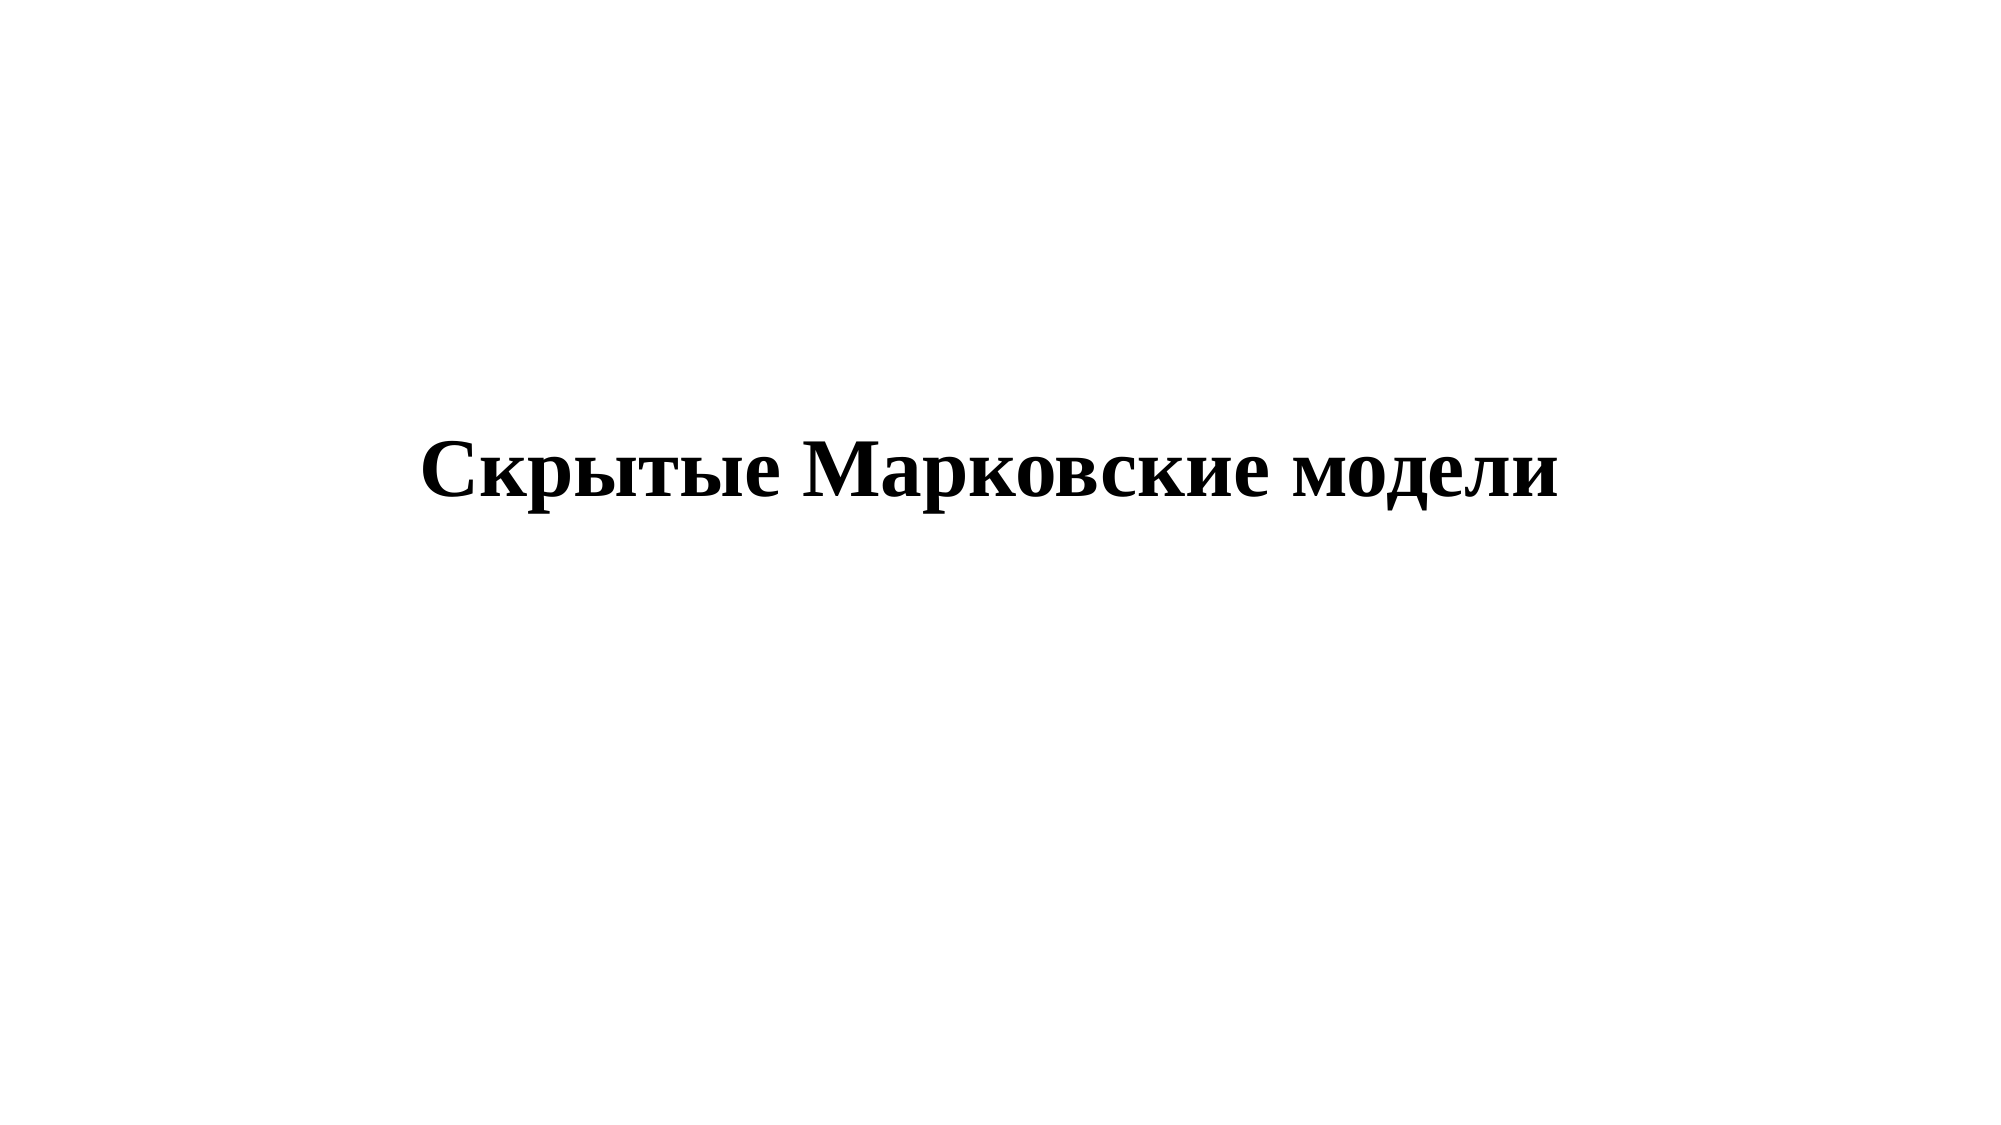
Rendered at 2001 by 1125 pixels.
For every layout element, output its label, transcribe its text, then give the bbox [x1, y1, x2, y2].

title Скрытые Марковские модели [127, 361, 1853, 579]
